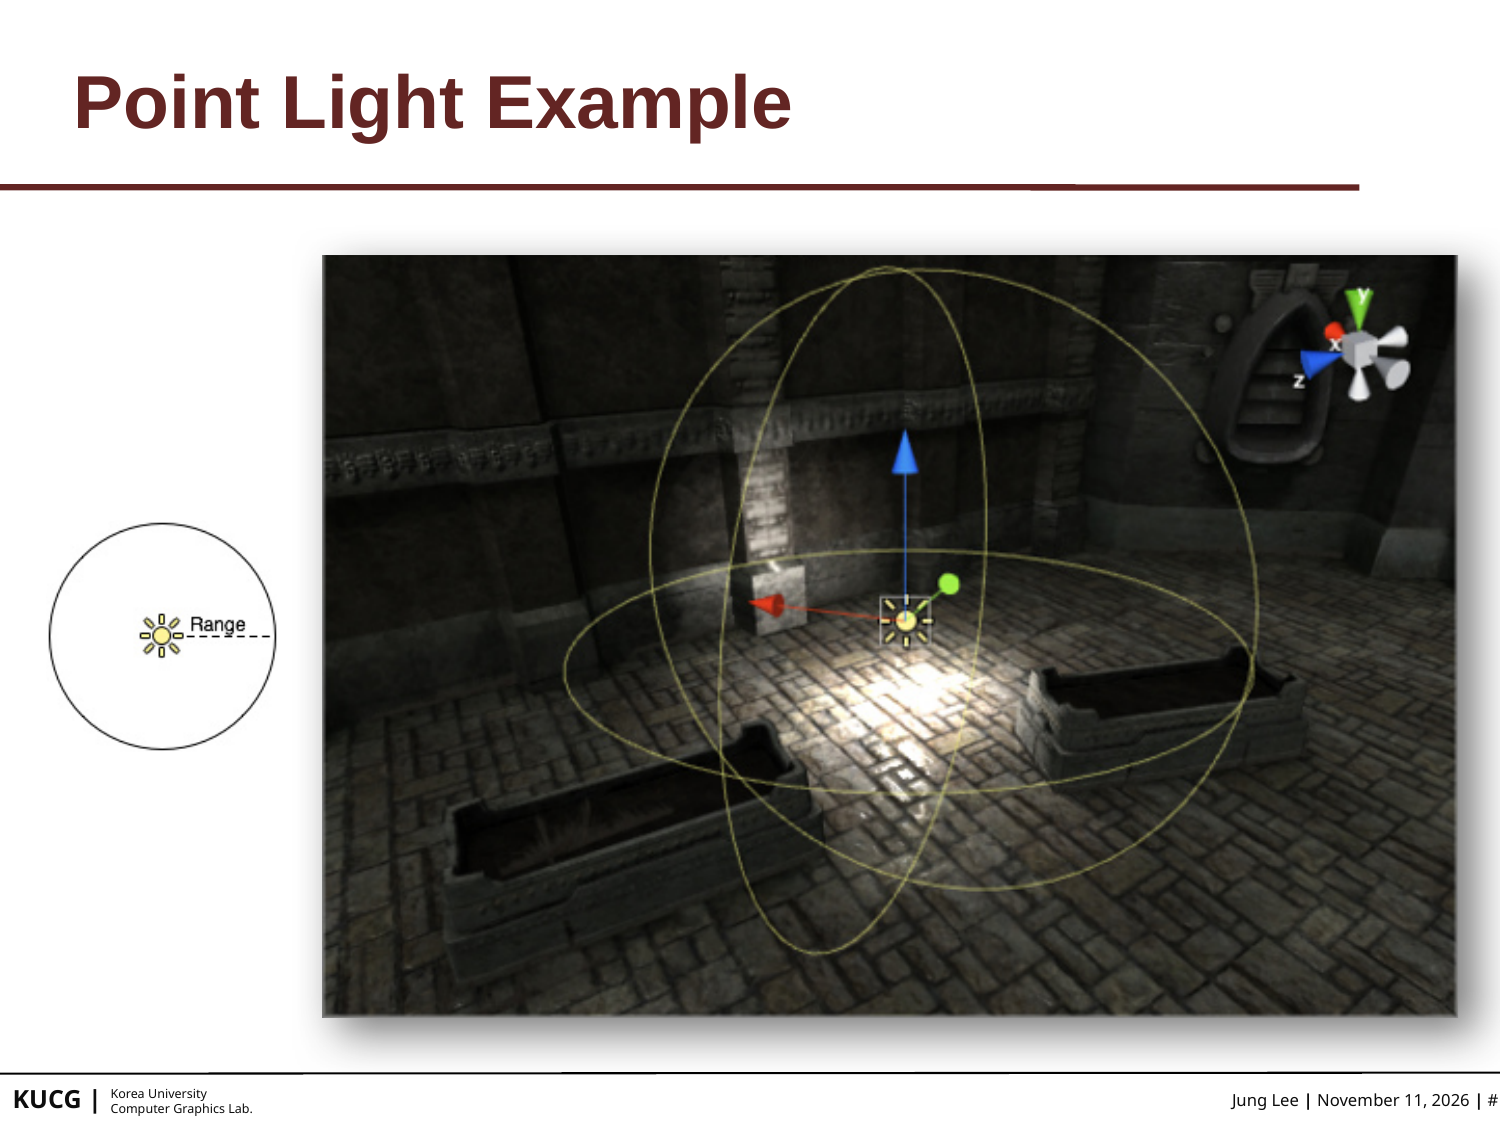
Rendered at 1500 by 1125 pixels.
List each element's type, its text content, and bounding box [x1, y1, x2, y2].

picture [46, 520, 278, 753]
picture [321, 255, 1459, 1018]
title Point Light Example [44, 33, 1395, 164]
